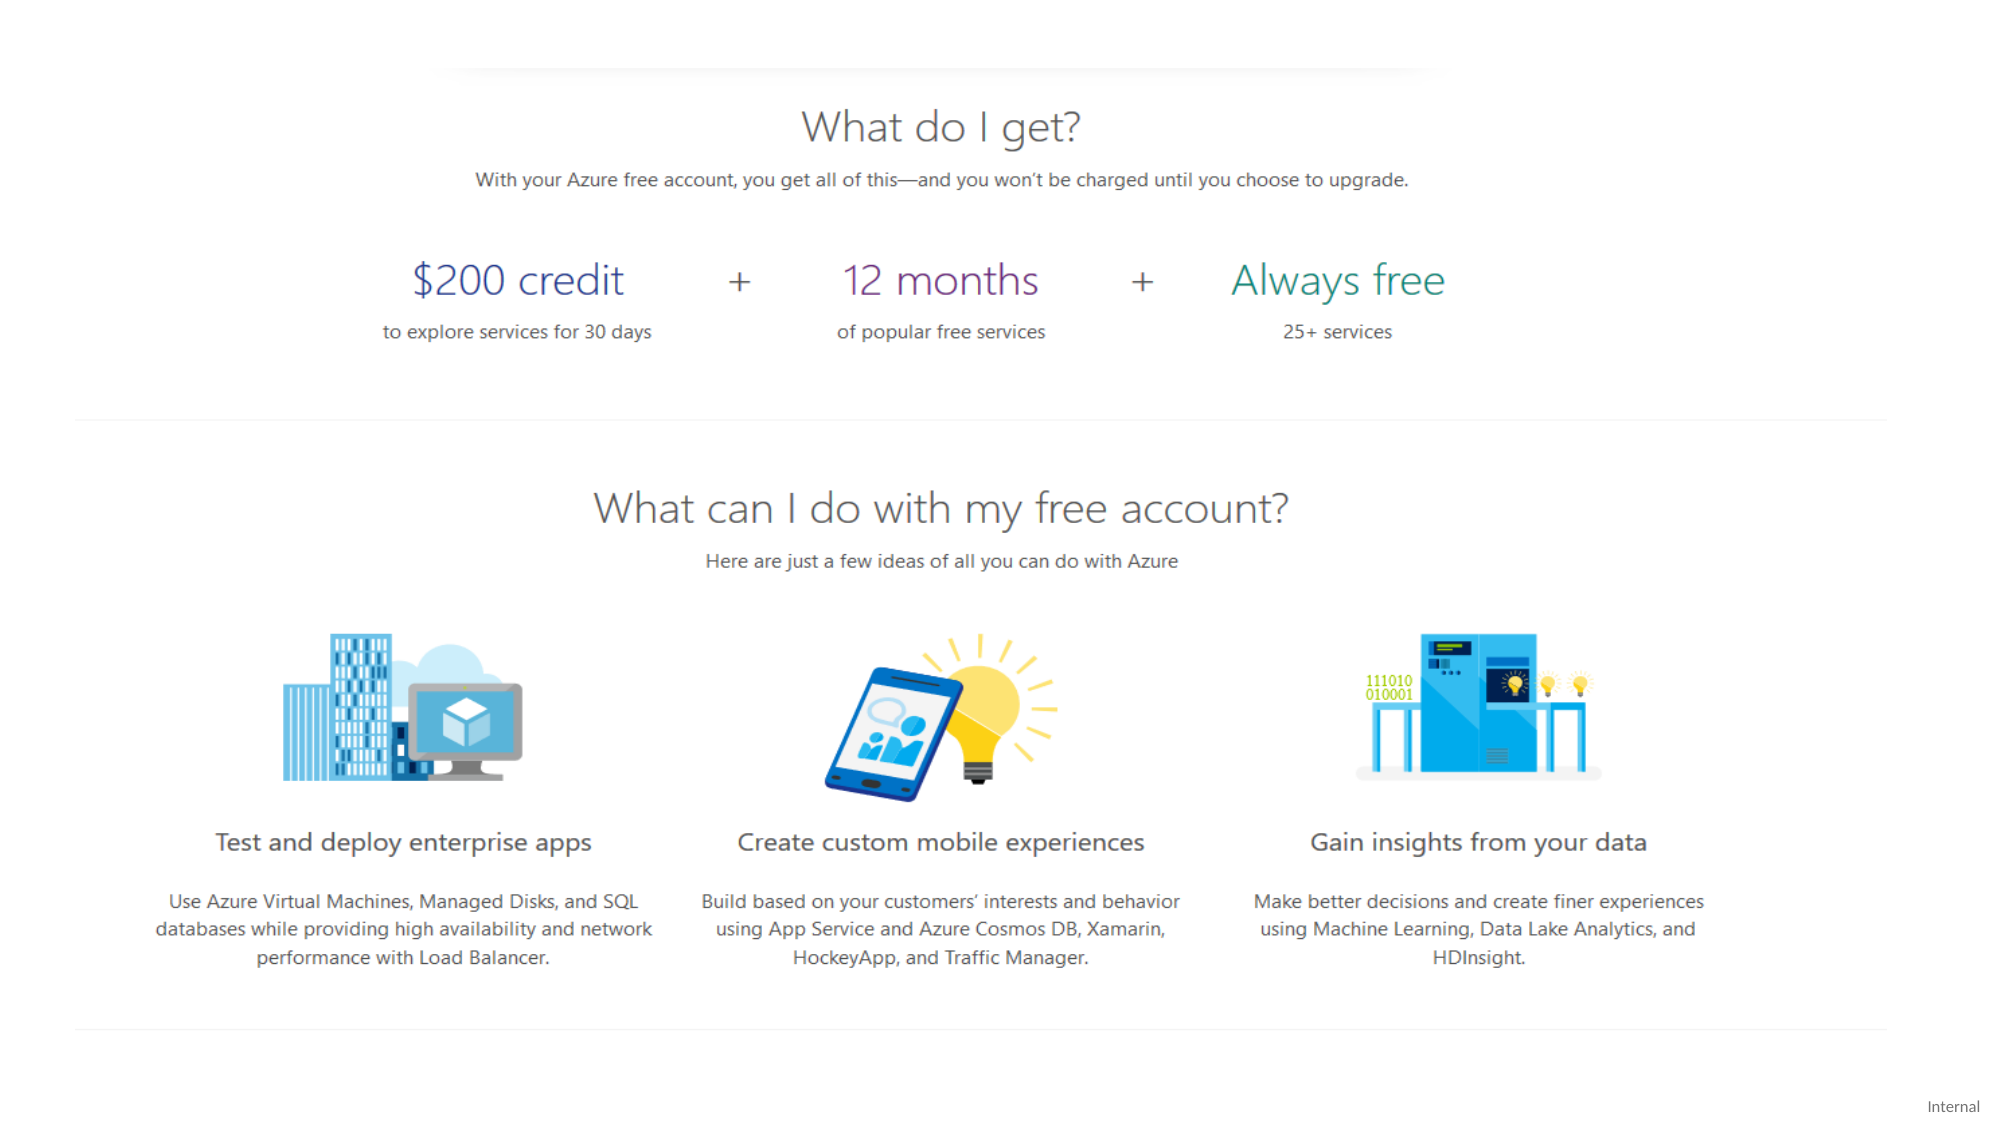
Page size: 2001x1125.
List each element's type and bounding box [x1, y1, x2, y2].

picture [75, 68, 1887, 1049]
